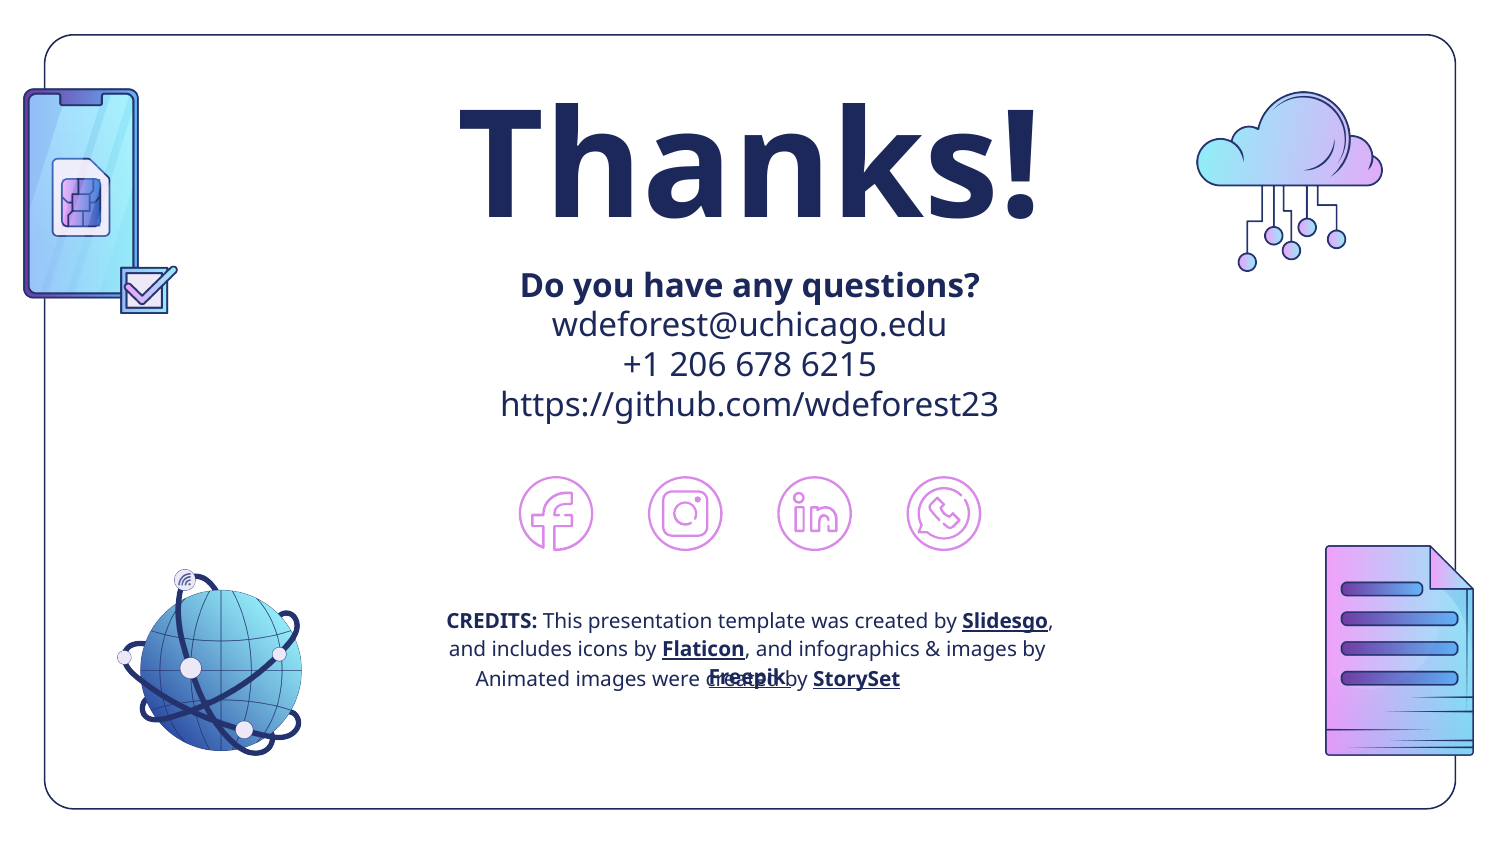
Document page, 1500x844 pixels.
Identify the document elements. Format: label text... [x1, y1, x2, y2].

subtitle Do you have any questions? wdeforest@uchicago.edu +1 206 678 6215 https://github.com/wdeforest23 [385, 248, 1115, 429]
text_box Animated images were created by StorySet [460, 650, 1019, 693]
title Thanks! [385, 88, 1115, 248]
picture [1324, 544, 1475, 756]
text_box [906, 475, 982, 552]
picture [116, 569, 302, 756]
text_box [647, 475, 723, 552]
picture [1195, 91, 1384, 272]
text_box [518, 476, 594, 552]
picture [23, 88, 178, 314]
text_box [777, 475, 853, 552]
